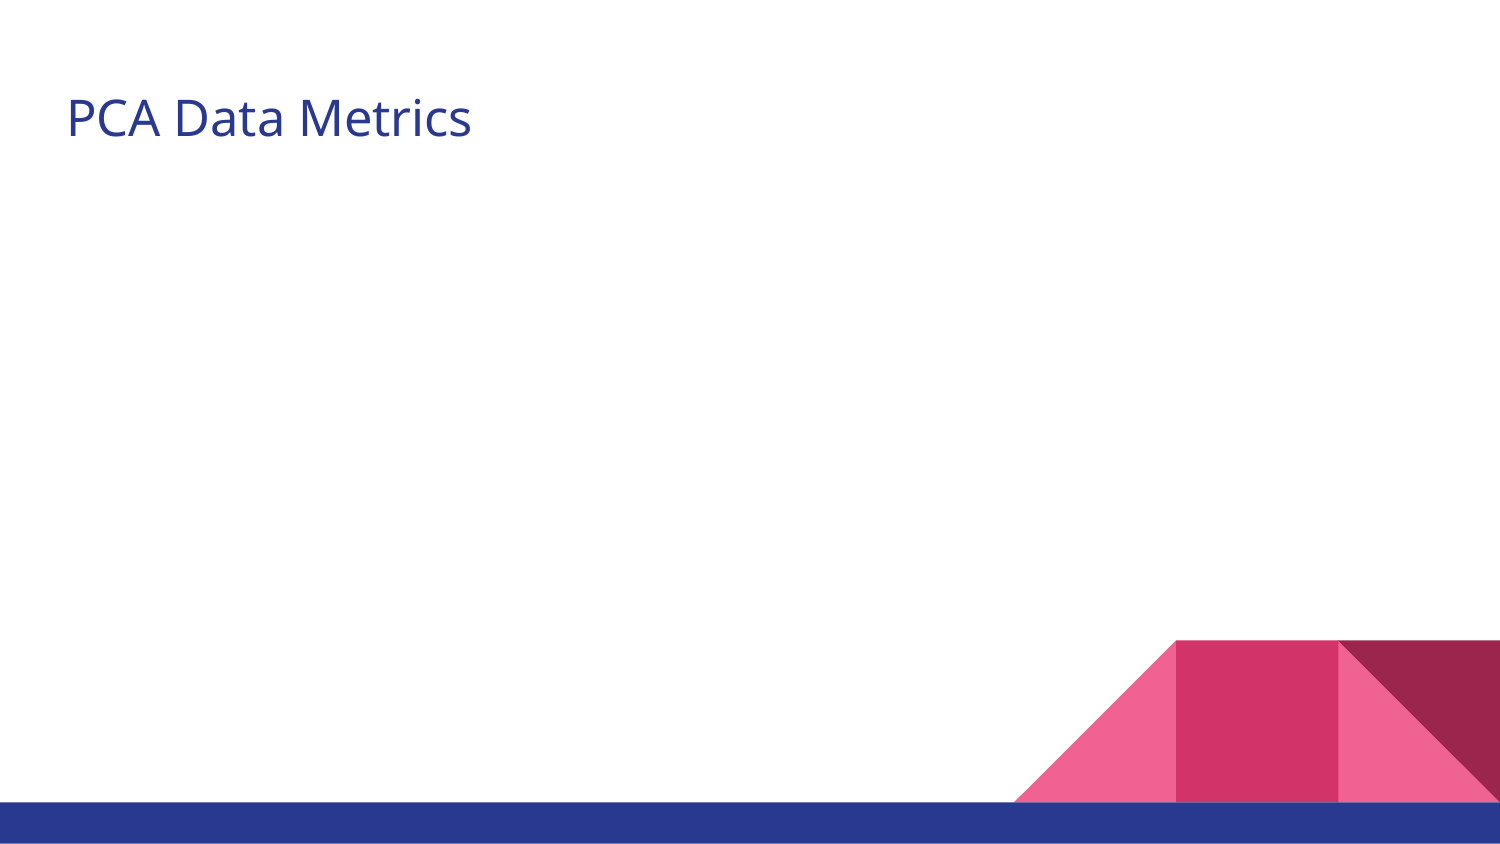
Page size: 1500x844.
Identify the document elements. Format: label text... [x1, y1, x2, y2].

title PCA Data Metrics [51, 67, 1449, 167]
